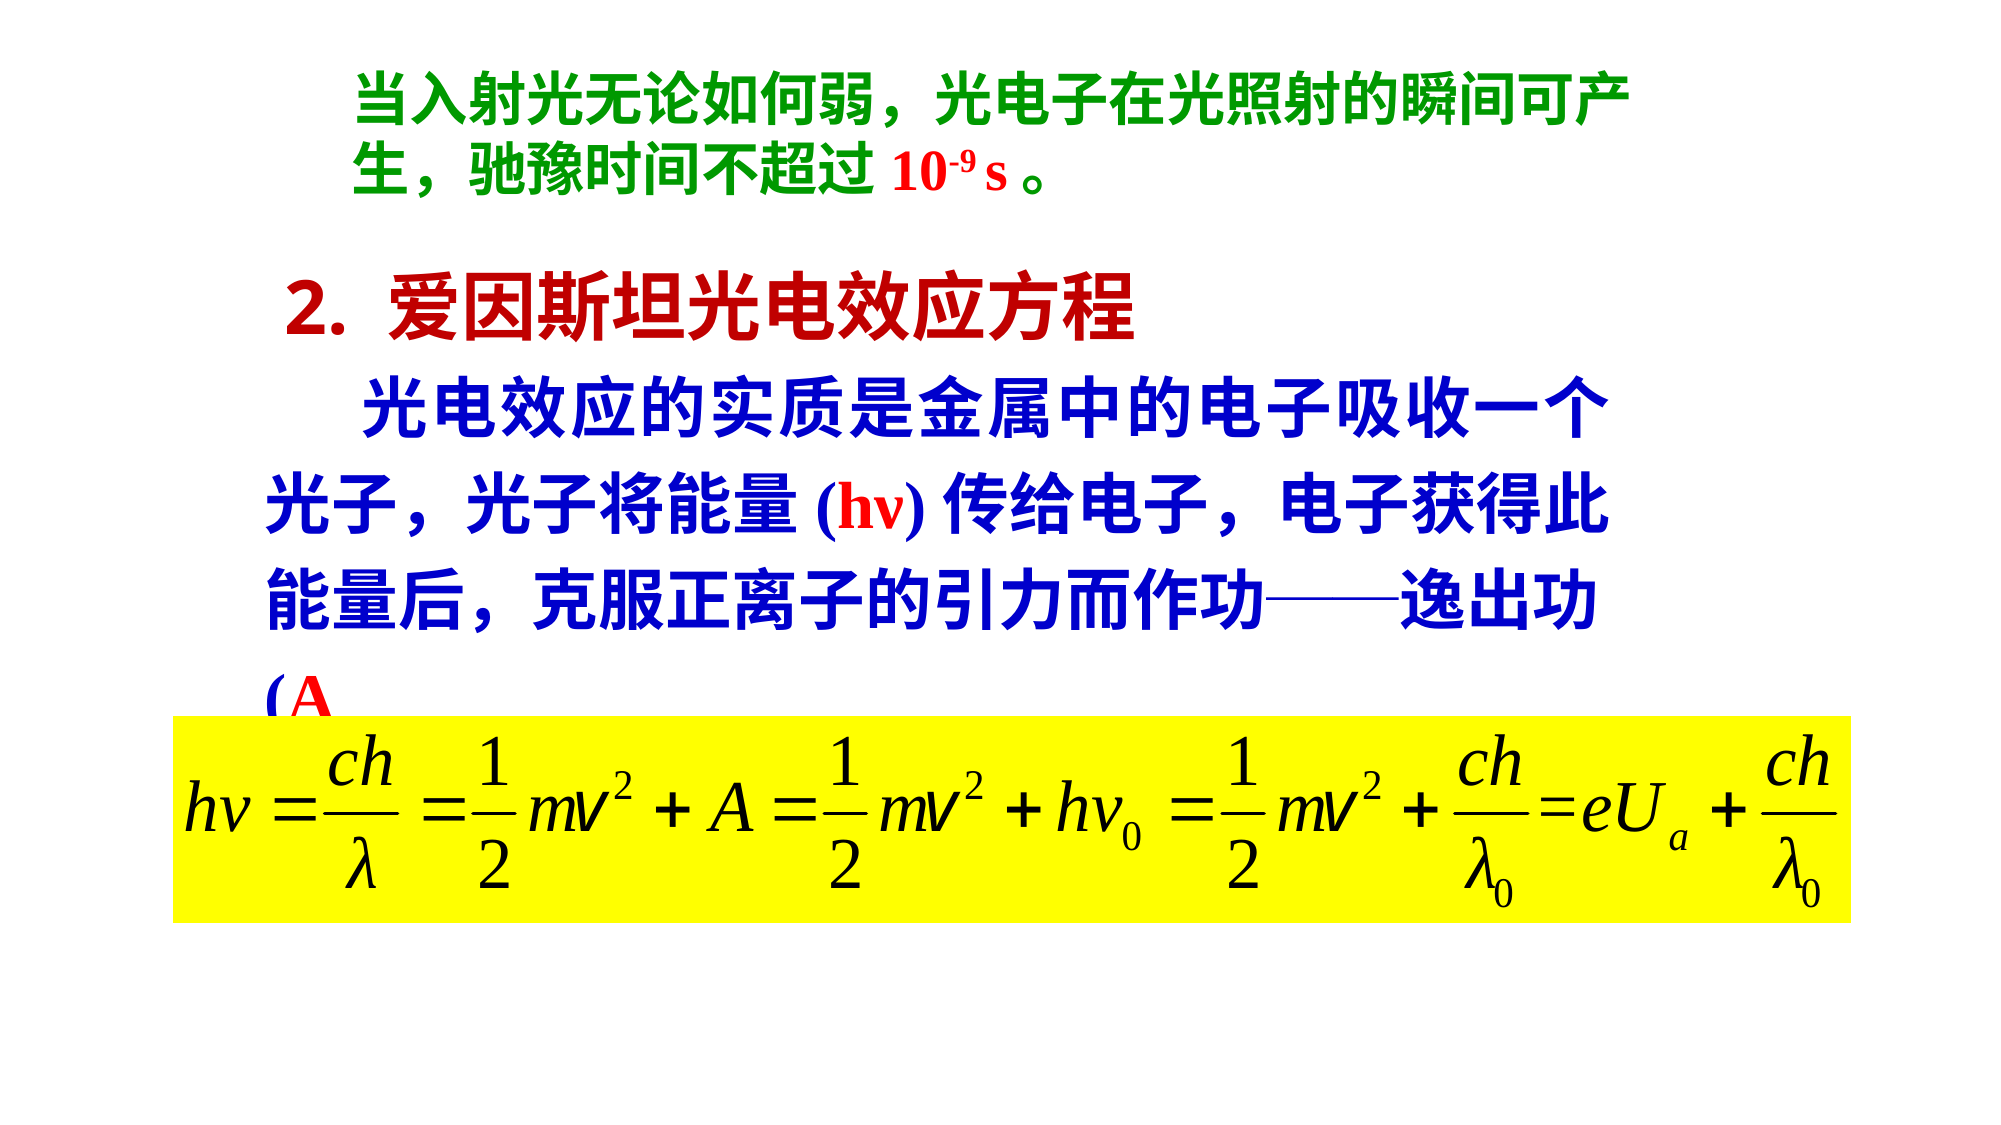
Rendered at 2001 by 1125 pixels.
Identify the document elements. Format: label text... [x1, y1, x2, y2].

text_box 当入射光无论如何弱，光电子在光照射的瞬间可产生，驰豫时间不超过10-9 s。 [336, 54, 1650, 210]
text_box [172, 715, 1851, 924]
text_box 2. 爱因斯坦光电效应方程 光电效应的实质是金属中的电子吸收一个光子，光子将能量(hν)传给电子，电子获得此能量后，克服正离子的引力而作功──逸出功(A [249, 234, 1625, 715]
